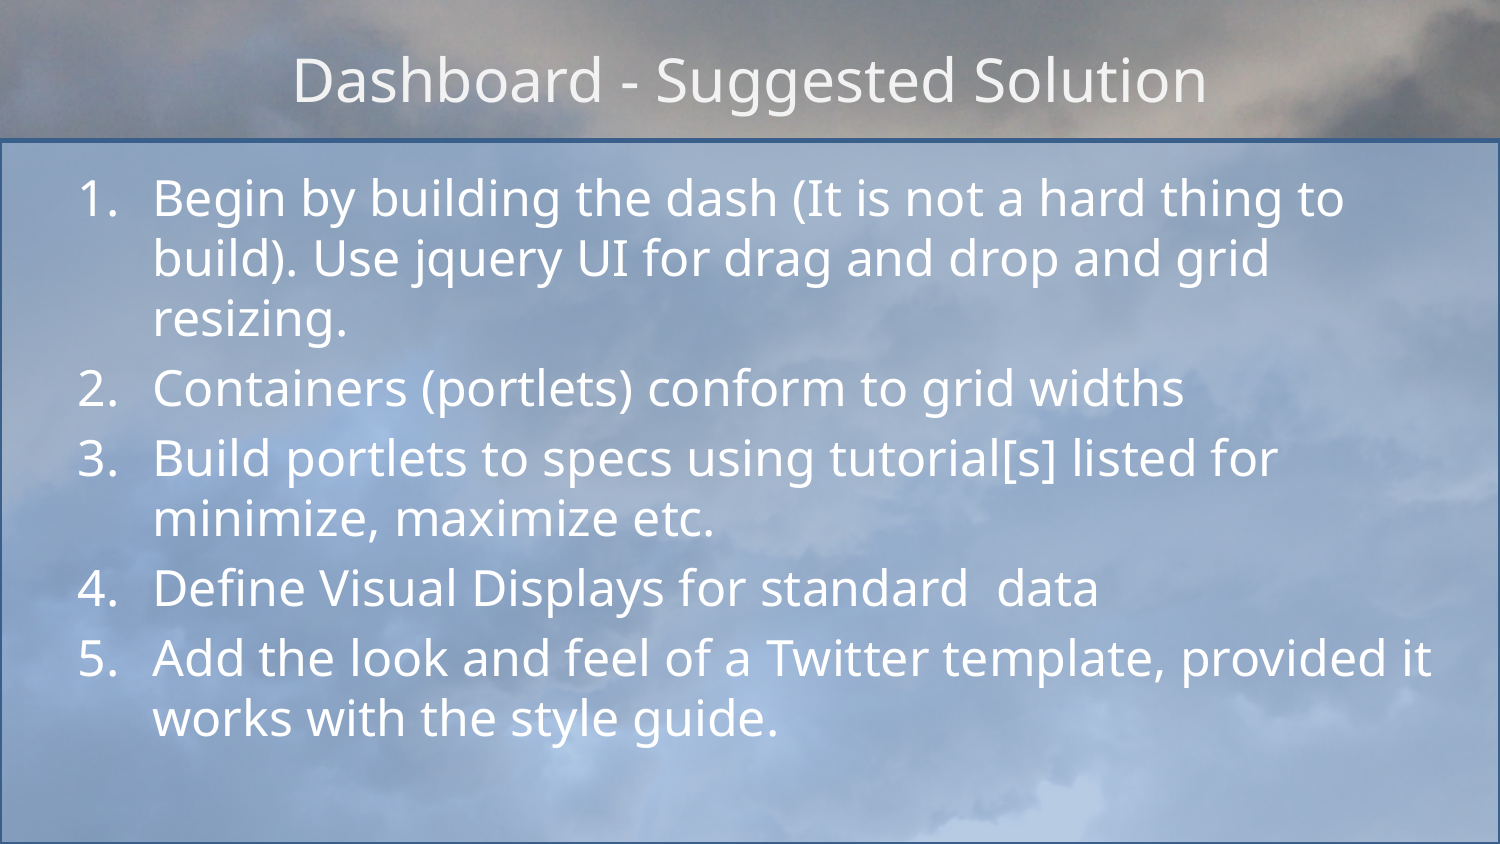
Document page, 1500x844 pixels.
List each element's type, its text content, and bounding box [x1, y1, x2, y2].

picture [0, 0, 1500, 138]
list Begin by building the dash (It is not a hard thing to build). Use jquery UI for drag and drop and grid resizing. Containers (portlets) conform to grid widths Build portlets to specs using tutorial[s] listed for minimize, maximize etc. Define Visual Displays for standard data Add the look and feel of a Twitter template, provided it works with the style guide. [62, 159, 1475, 797]
title Dashboard - Suggested Solution [75, 33, 1425, 122]
